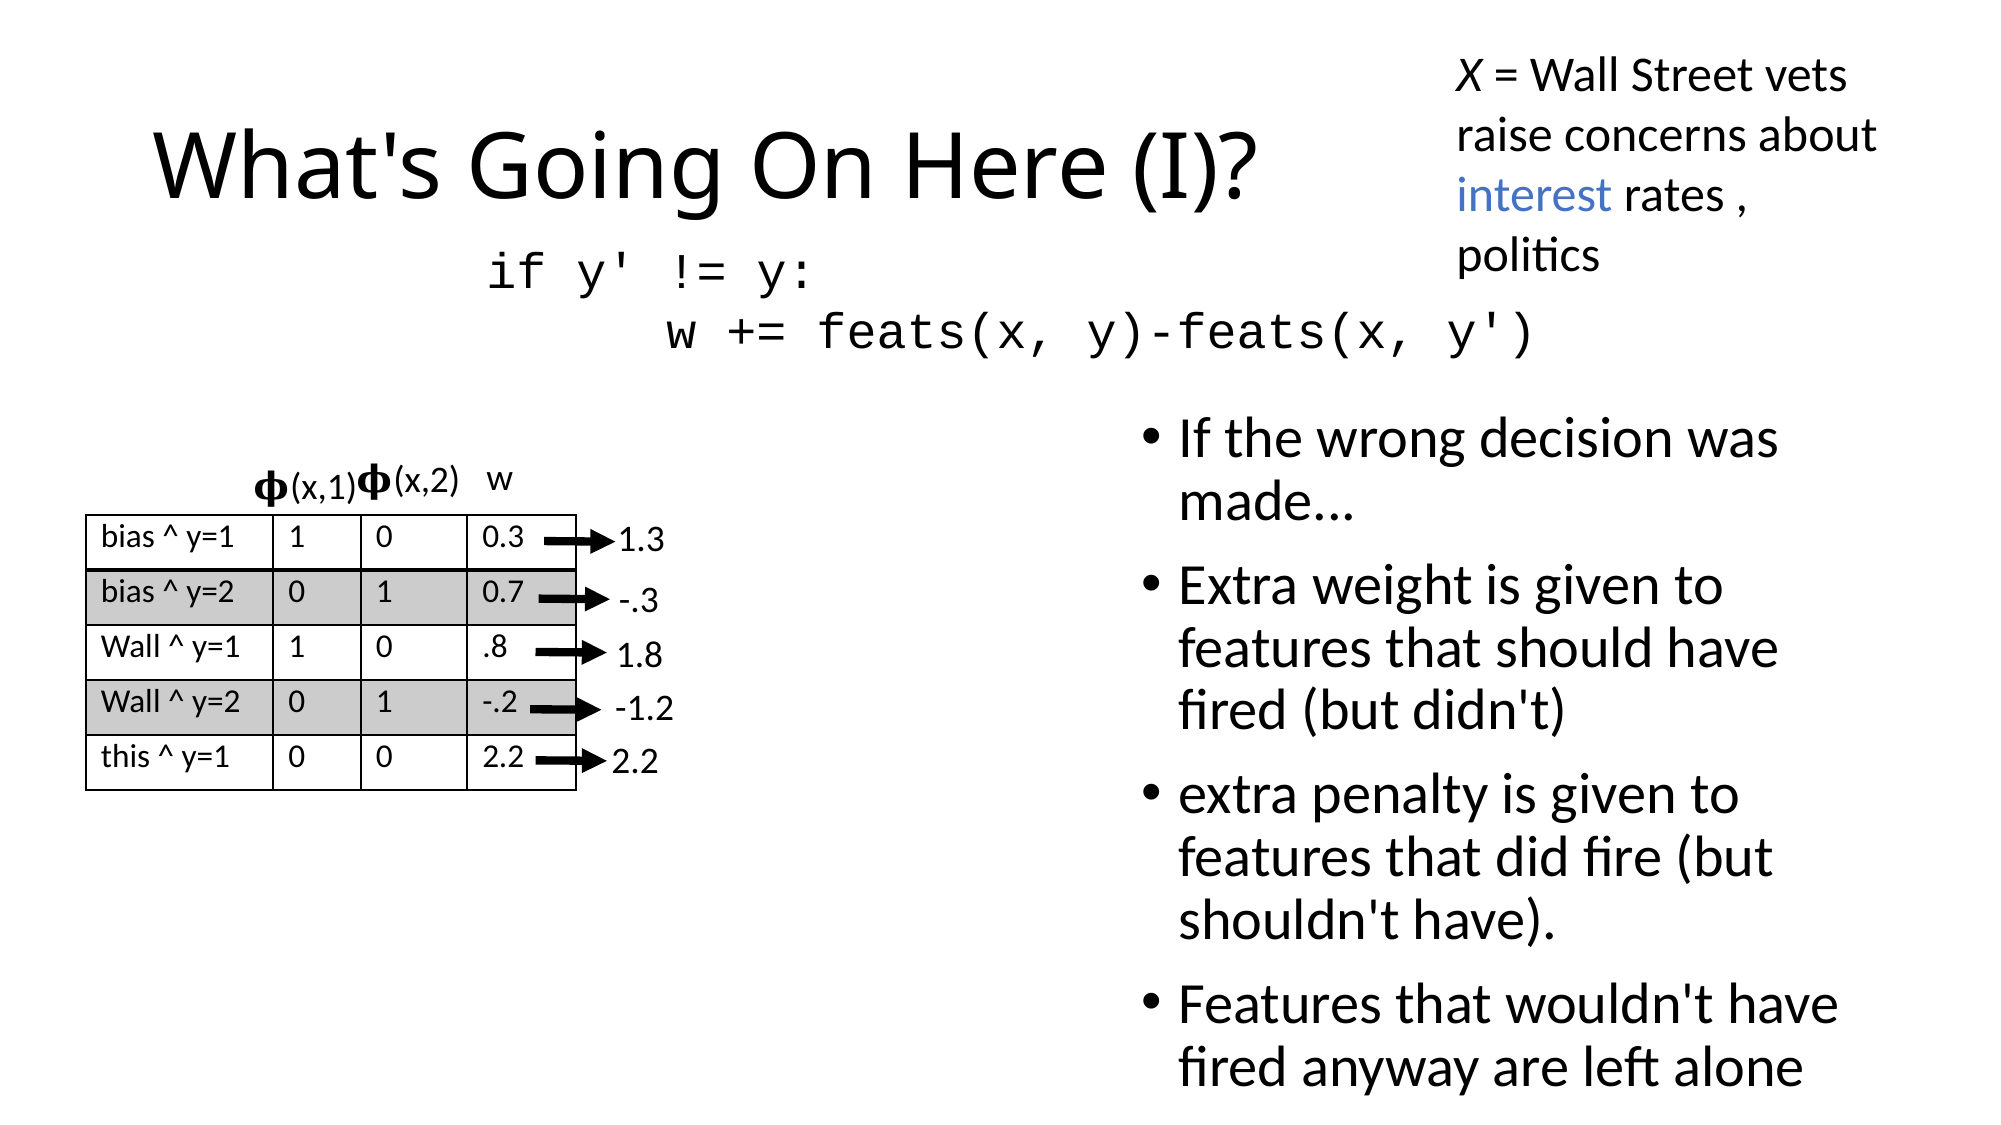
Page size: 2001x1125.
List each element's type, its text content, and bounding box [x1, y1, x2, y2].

table_cell 0 [362, 626, 466, 679]
table_cell 2.2 [468, 736, 575, 789]
table_cell 0 [274, 572, 360, 624]
table_cell Wall ^ y=2 [87, 681, 272, 734]
table_cell -.2 [468, 681, 575, 734]
table_cell 1 [362, 572, 466, 624]
list If the wrong decision was made... Extra weight is given to features that should have fired (but didn't) extra penalty is given to features that did fire (but shouldn't have). Features that wouldn't have fired anyway are left alone [1126, 400, 1863, 1125]
table_cell Wall ^ y=1 [87, 626, 272, 679]
text_box 𝛟(x,2) [340, 447, 476, 508]
table_cell bias ^ y=2 [87, 572, 272, 624]
text_box if y' != y: w += feats(x, y)-feats(x, y') [471, 231, 1668, 367]
text_box 2.2 [596, 728, 674, 789]
table_cell this ^ y=1 [87, 736, 272, 789]
text_box -.3 [604, 567, 674, 622]
table_cell 1 [274, 626, 360, 679]
table_header 1 [274, 516, 360, 568]
table_cell 0.7 [468, 572, 575, 624]
table_cell .8 [468, 626, 575, 679]
text_box -1.2 [600, 675, 690, 736]
table_header bias ^ y=1 [87, 516, 272, 568]
text_box 1.8 [601, 622, 679, 675]
text_box 1.3 [602, 506, 680, 567]
title What's Going On Here (I)? [137, 59, 1441, 278]
text_box w [471, 445, 549, 506]
table_header 0.3 [468, 516, 575, 568]
table_cell 0 [362, 736, 466, 789]
table_cell 0 [274, 736, 360, 789]
text_box X = Wall Street vets raise concerns about interest rates , politics [1441, 34, 1894, 289]
table_cell 0 [274, 681, 360, 734]
table_header 0 [362, 516, 466, 568]
text_box 𝛟(x,1) [237, 454, 372, 515]
table_cell 1 [362, 681, 466, 734]
